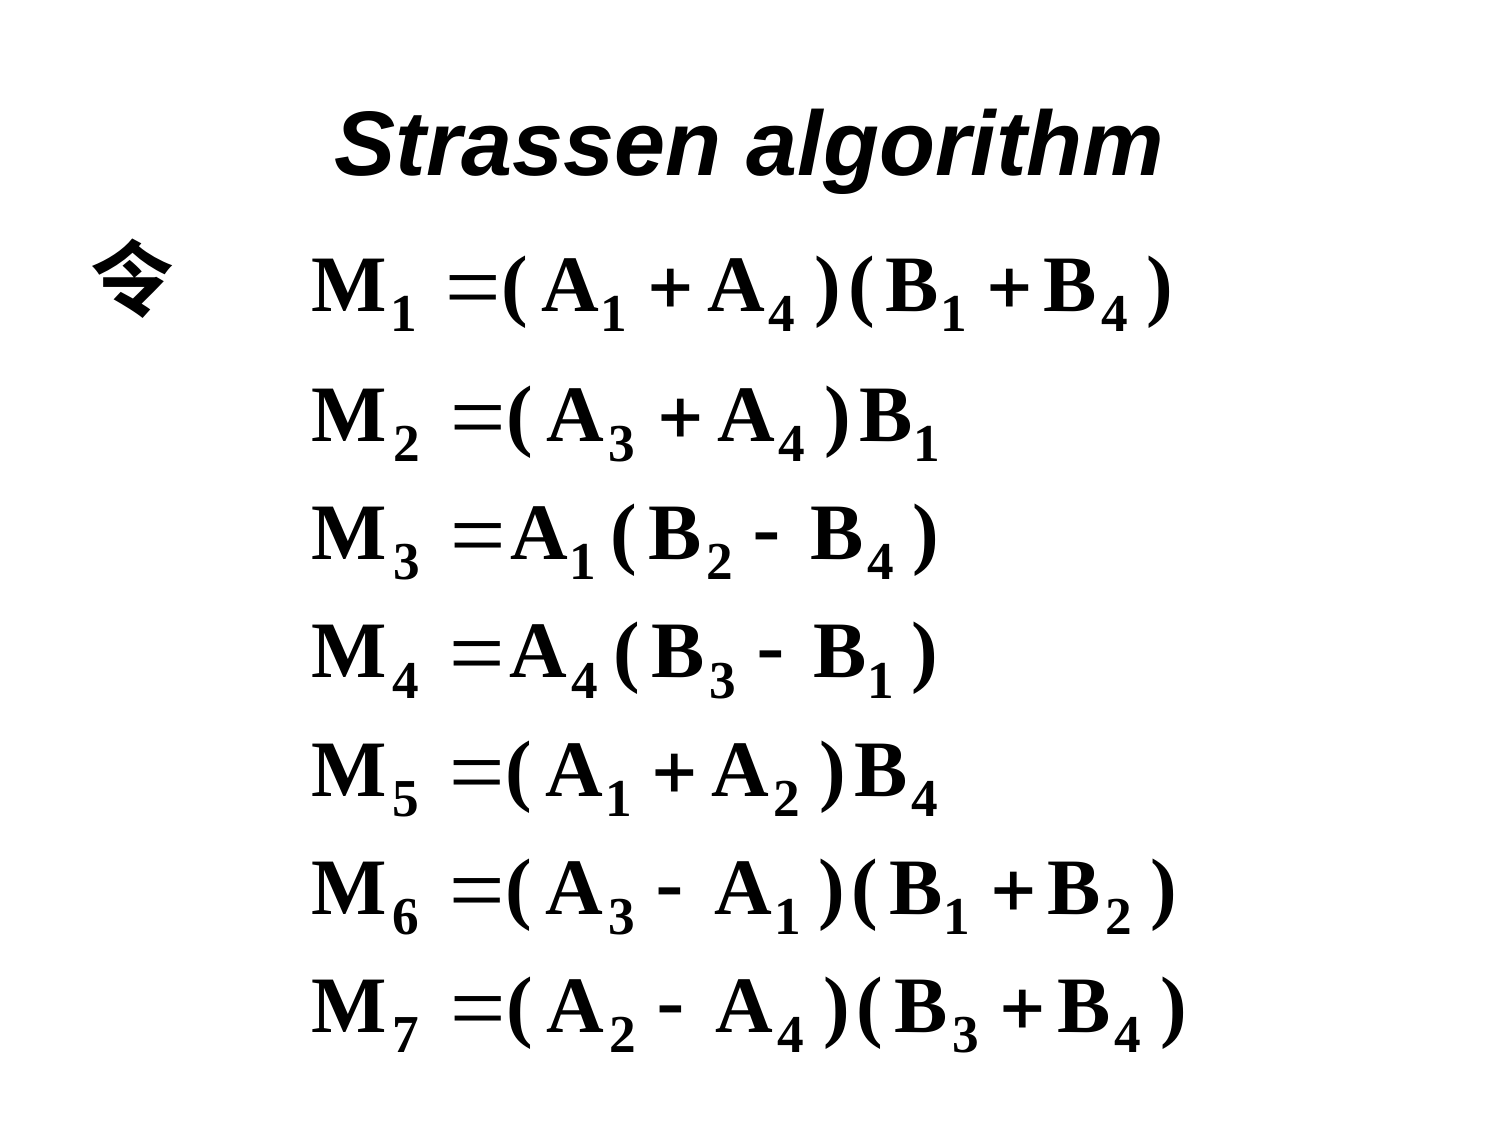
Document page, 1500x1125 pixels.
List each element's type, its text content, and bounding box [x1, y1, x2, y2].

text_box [300, 715, 954, 833]
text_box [300, 597, 968, 719]
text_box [300, 231, 1188, 346]
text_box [300, 479, 968, 597]
title Strassen algorithm [75, 45, 1425, 220]
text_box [300, 833, 1188, 951]
list 令 [75, 220, 1425, 1005]
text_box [300, 952, 1201, 1073]
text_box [300, 361, 954, 479]
